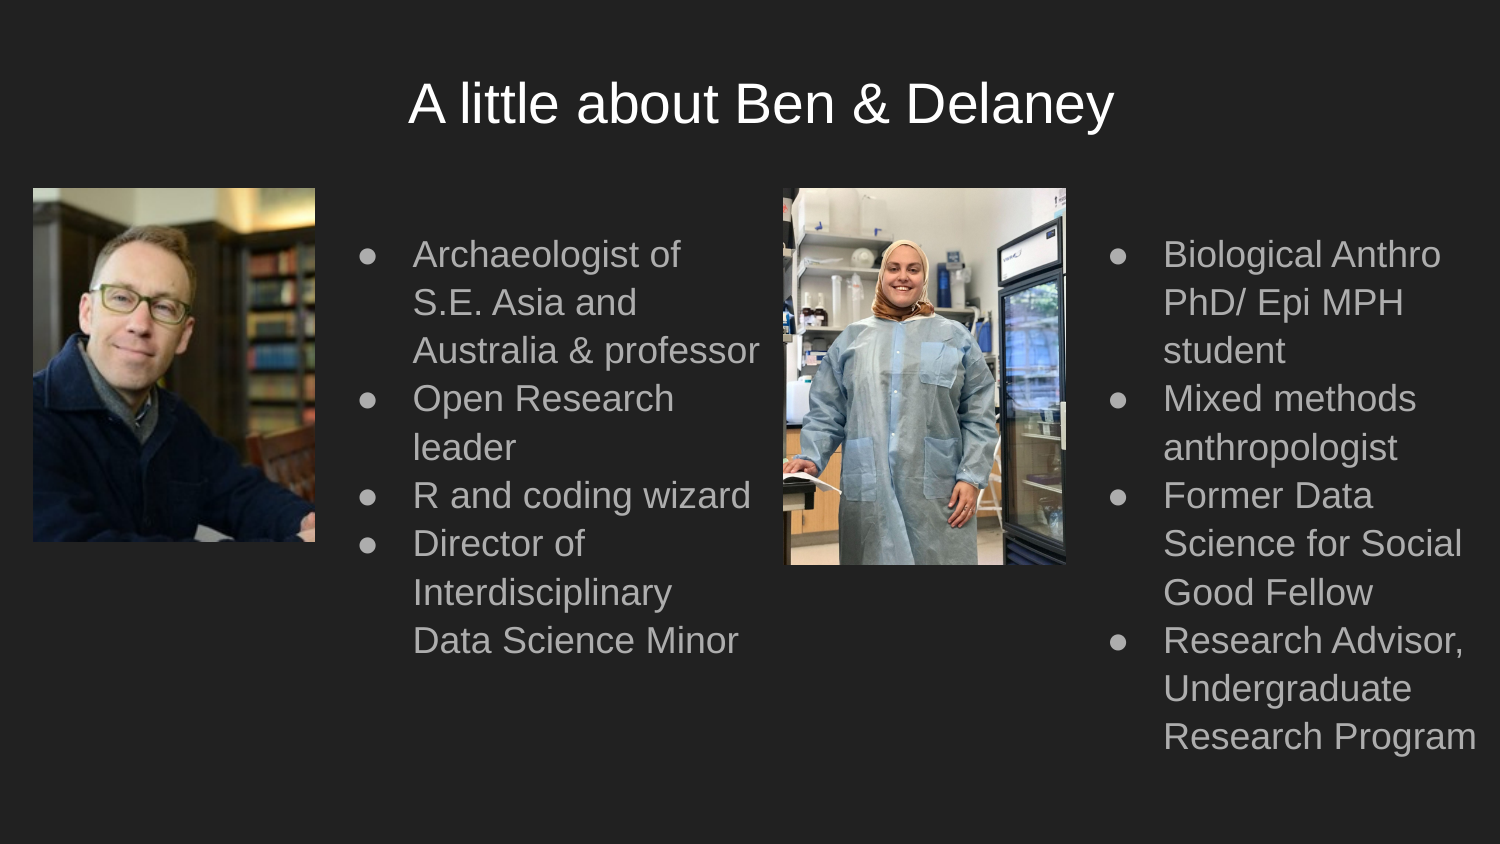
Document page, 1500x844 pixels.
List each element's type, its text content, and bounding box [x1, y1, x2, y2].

list Biological Anthro PhD/ Epi MPH student Mixed methods anthropologist Former Data Science for Social Good Fellow Research Advisor, Undergraduate Research Program [1073, 211, 1500, 800]
list Archaeologist of S.E. Asia and Australia & professor Open Research leader R and coding wizard Director of Interdisciplinary Data Science Minor [322, 211, 776, 800]
picture [32, 188, 316, 542]
picture [783, 188, 1066, 566]
title A little about Ben & Delaney [393, 56, 1155, 151]
